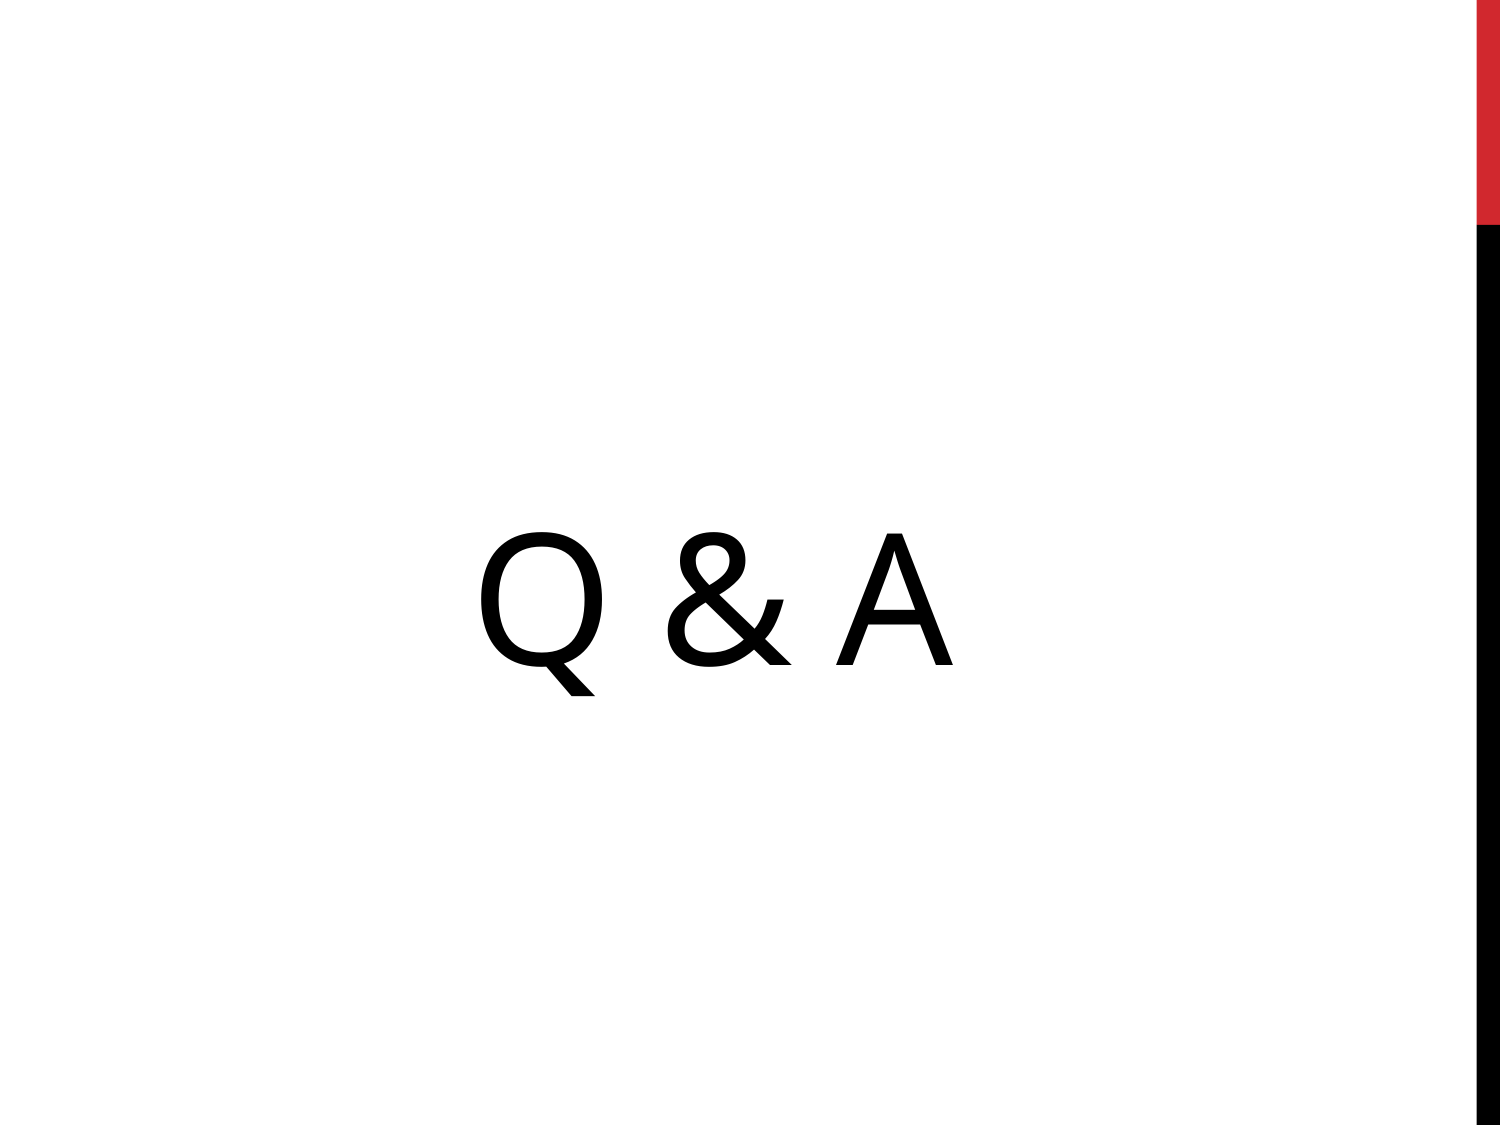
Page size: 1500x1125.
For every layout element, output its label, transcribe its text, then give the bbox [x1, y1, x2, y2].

title Q & A [75, 237, 1350, 947]
